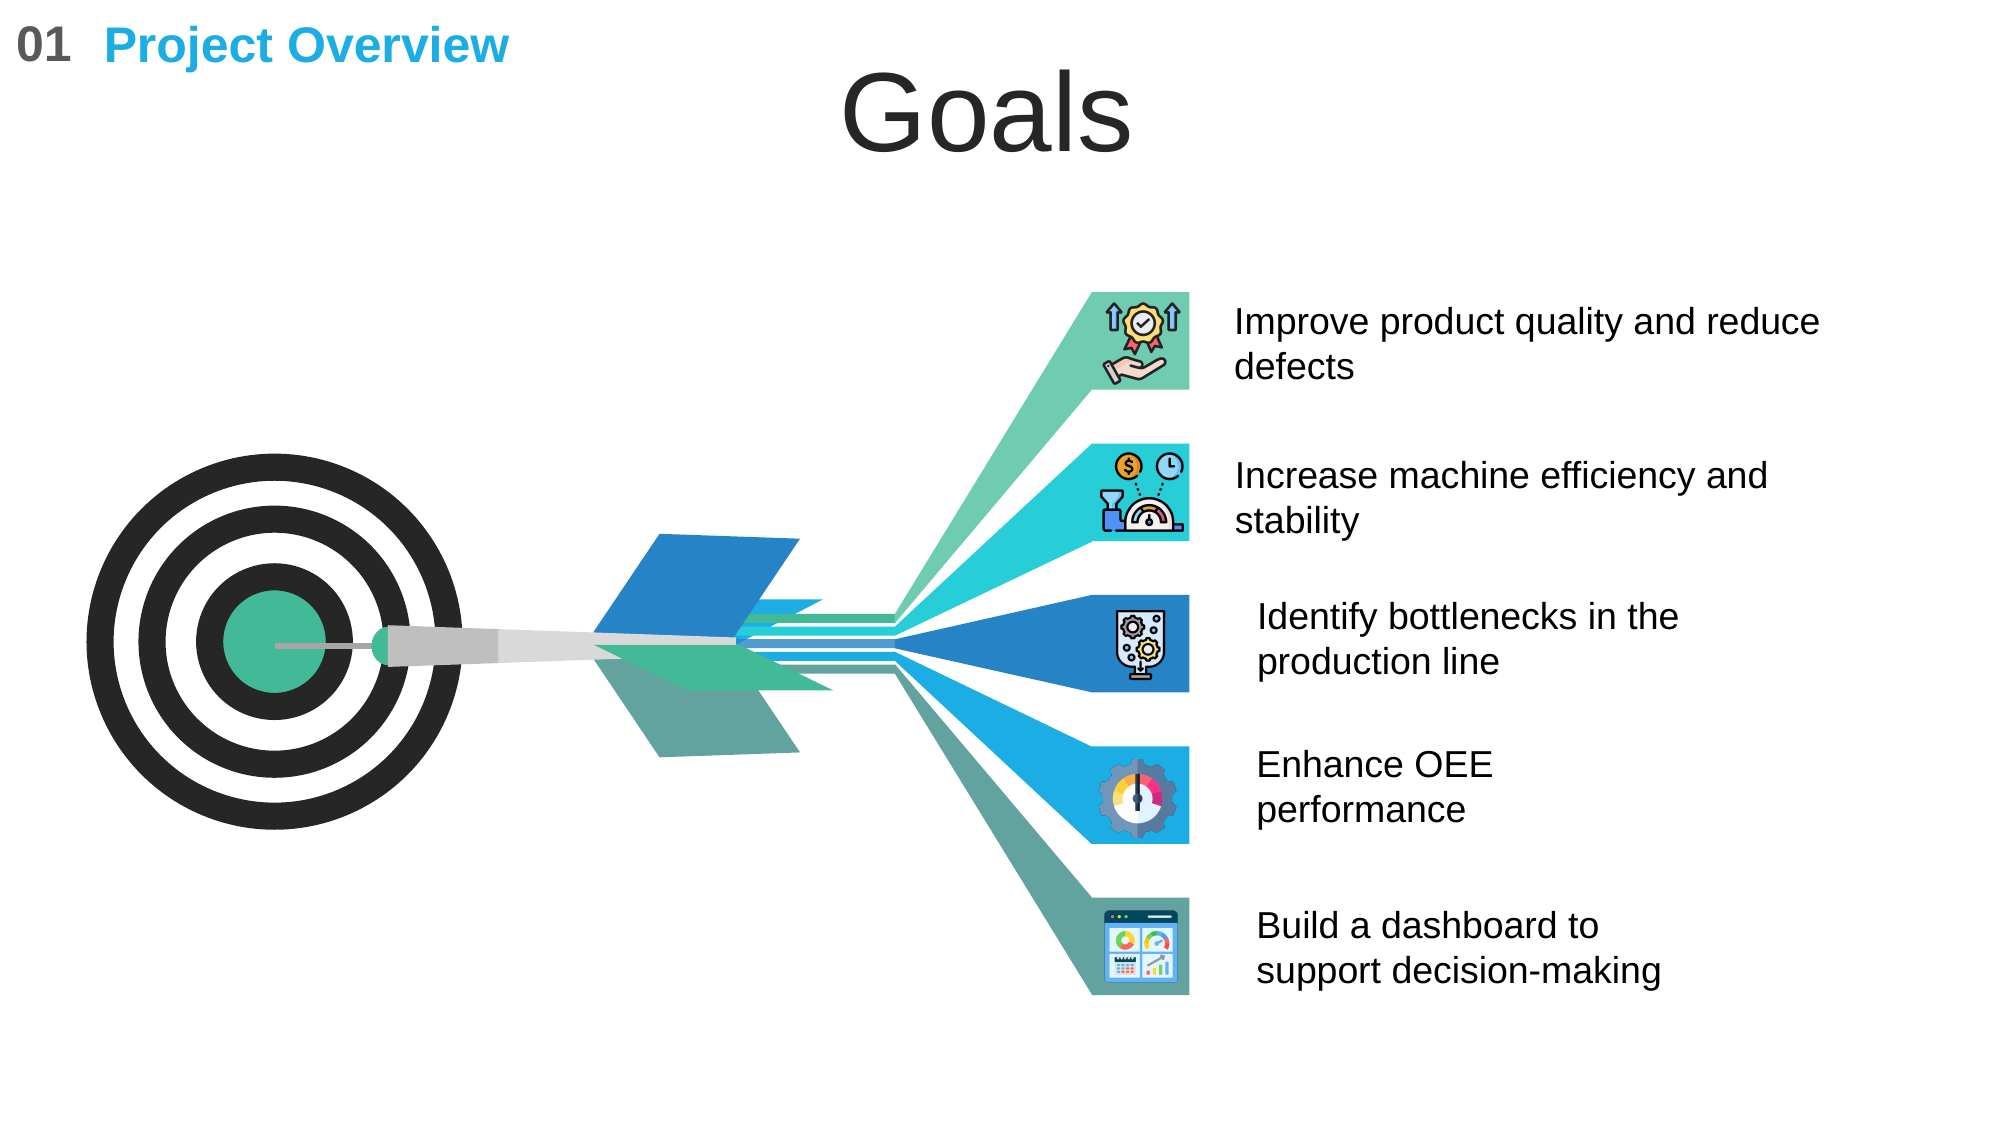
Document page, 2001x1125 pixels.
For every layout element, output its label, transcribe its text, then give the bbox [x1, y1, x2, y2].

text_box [274, 535, 834, 756]
picture [1103, 909, 1179, 984]
text_box [834, 625, 893, 637]
text_box Improve product quality and reduce defects [1219, 289, 1857, 395]
picture [1099, 301, 1184, 386]
text_box [893, 288, 1094, 626]
text_box [834, 638, 893, 649]
list Goals [53, 55, 1952, 175]
text_box [893, 593, 1094, 694]
text_box [893, 441, 1094, 638]
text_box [2, 2, 596, 82]
text_box [834, 651, 893, 662]
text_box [100, 467, 450, 817]
text_box [834, 664, 894, 675]
text_box Build a dashboard to support decision-making [1241, 893, 1724, 999]
text_box Identify bottlenecks in the production line [1242, 584, 1788, 690]
text_box Enhance OEE performance [1241, 732, 1667, 838]
text_box [893, 650, 1094, 847]
text_box [1094, 442, 1190, 542]
picture [1098, 759, 1177, 838]
text_box Increase machine efficiency and stability [1220, 443, 1810, 549]
text_box [1093, 745, 1190, 845]
picture [1100, 450, 1184, 535]
text_box [1093, 594, 1190, 693]
text_box [1093, 291, 1190, 391]
text_box [1094, 897, 1190, 996]
text_box [893, 662, 1094, 999]
picture [1104, 609, 1177, 681]
text_box [834, 613, 893, 624]
